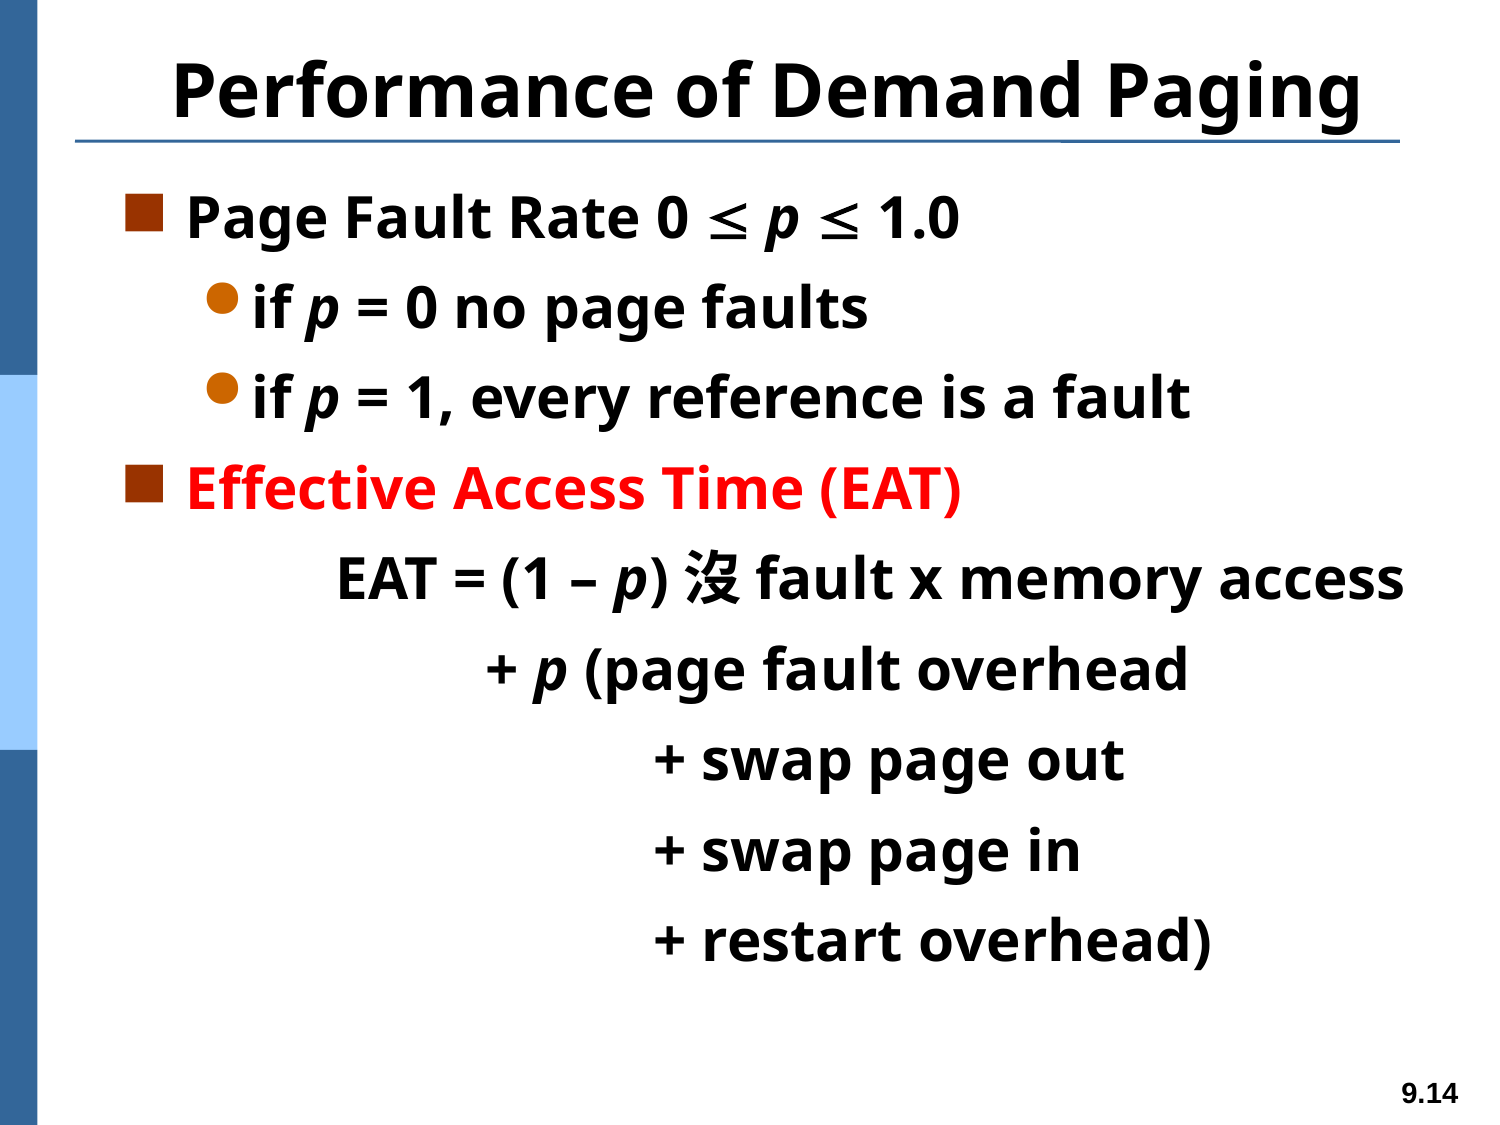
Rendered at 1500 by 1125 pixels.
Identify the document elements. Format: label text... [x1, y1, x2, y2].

title Performance of Demand Paging [92, 45, 1443, 141]
list Page Fault Rate 0  p  1.0 if p = 0 no page faults if p = 1, every reference is a fault Effective Access Time (EAT) EAT = (1 – p)沒fault x memory access + p (page fault overhead + swap page out + swap page in + restart overhead) [114, 172, 1465, 916]
